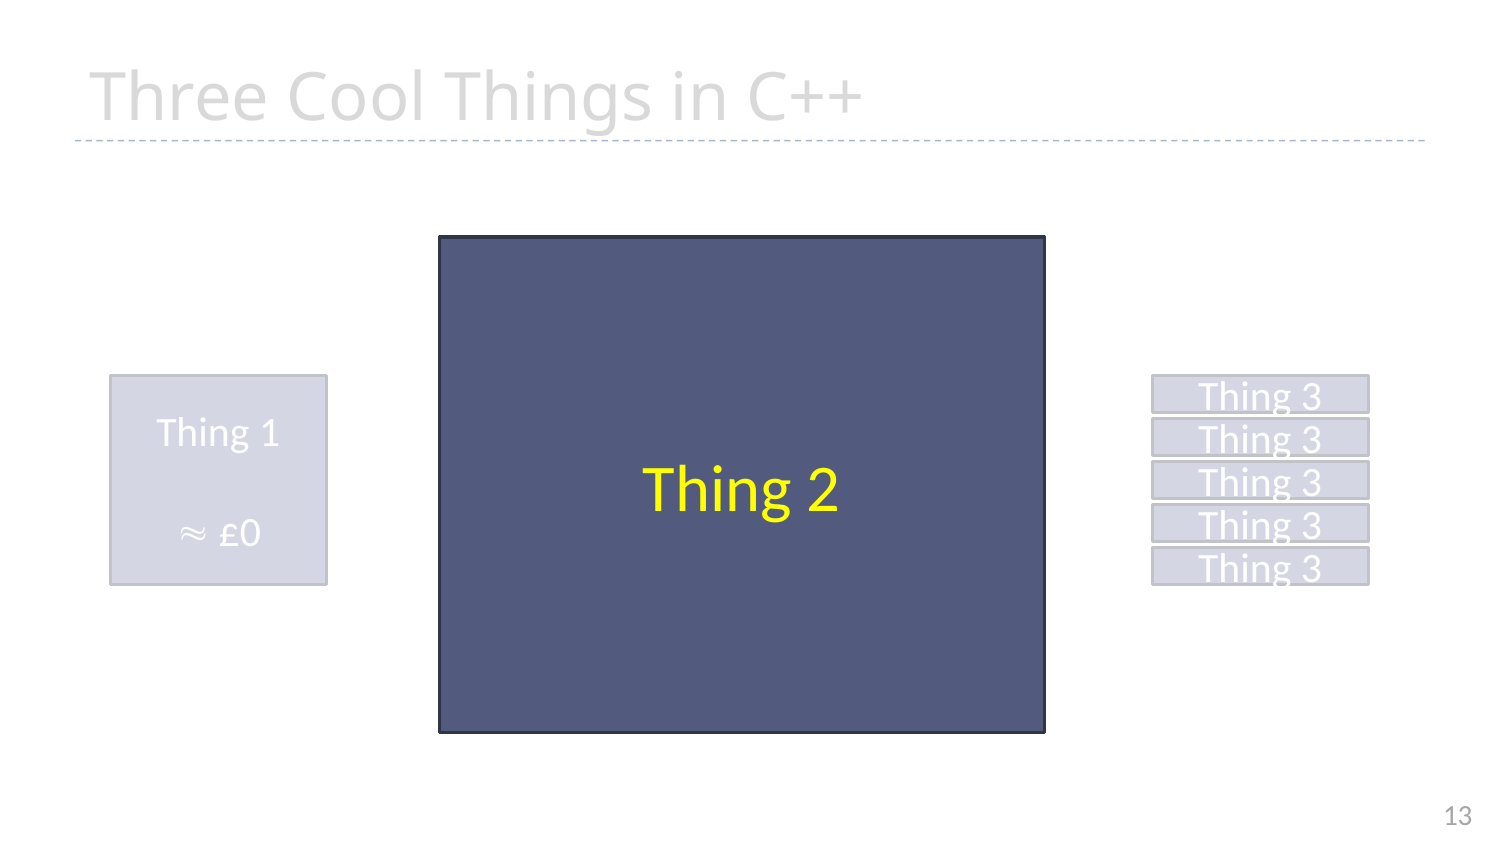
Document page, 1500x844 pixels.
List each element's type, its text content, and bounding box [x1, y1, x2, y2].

text_box [48, 182, 376, 820]
slide_number 13 [1162, 788, 1488, 834]
title Three Cool Things in C++ [75, 18, 1425, 141]
text_box Thing 2 [438, 235, 1046, 734]
text_box [1108, 177, 1436, 816]
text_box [1152, 375, 1369, 586]
